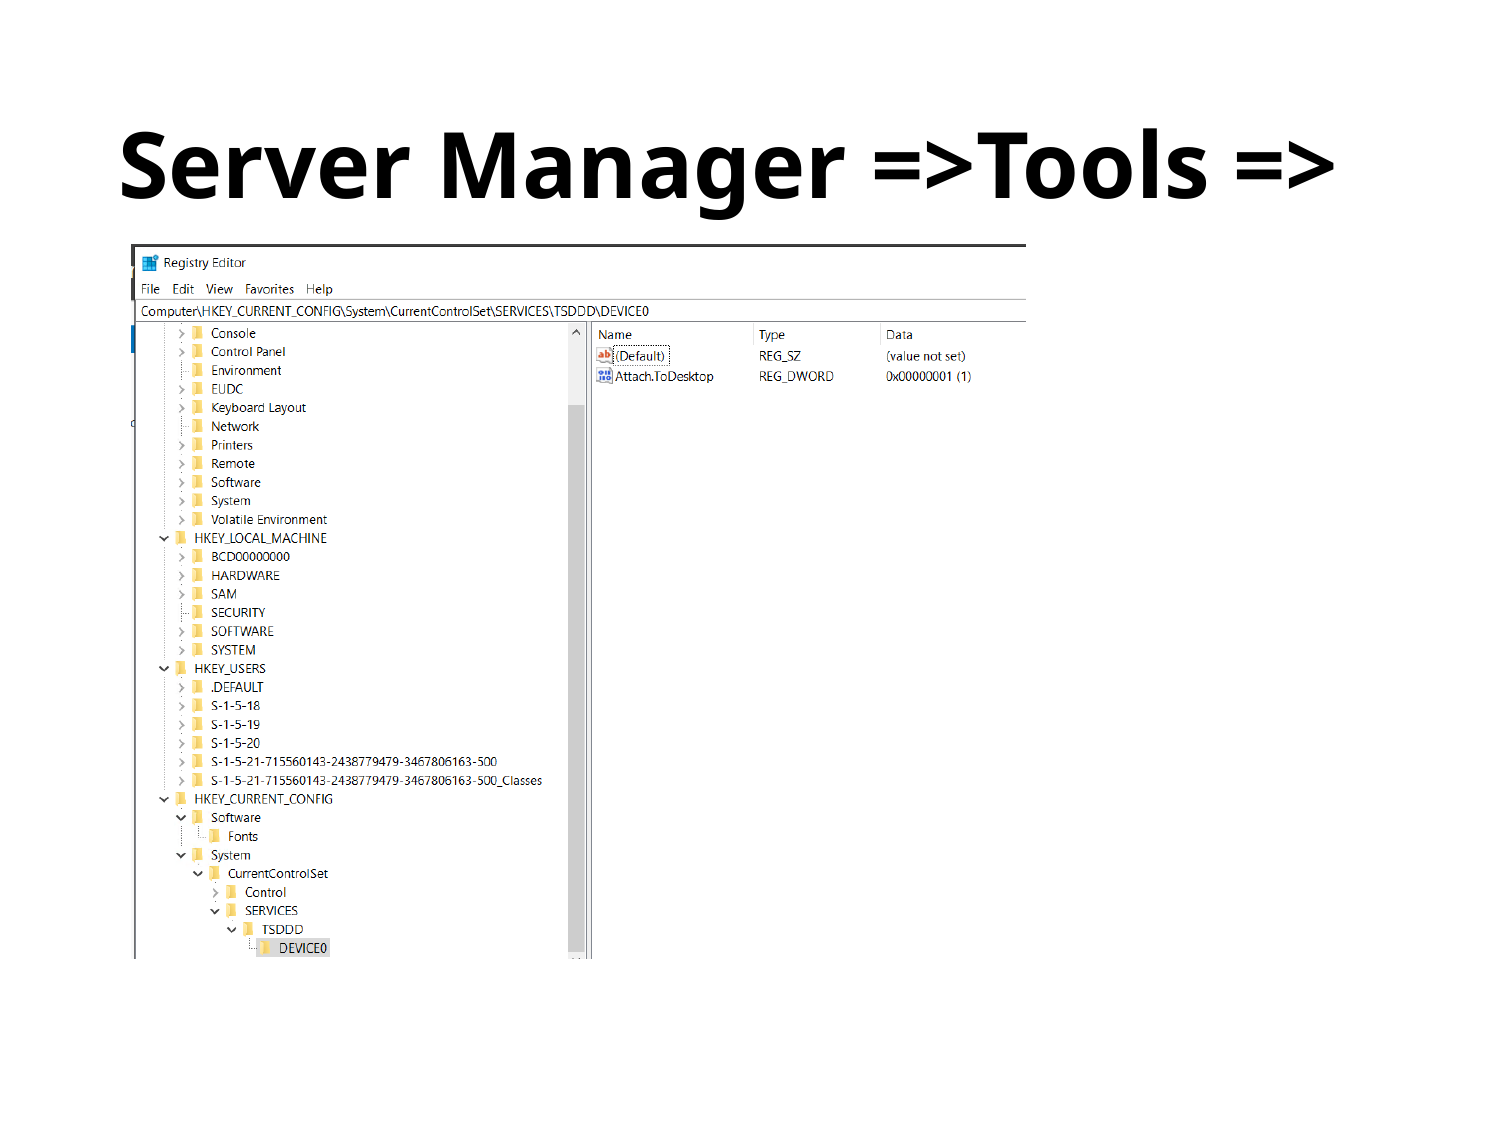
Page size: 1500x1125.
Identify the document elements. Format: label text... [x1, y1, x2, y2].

title Server Manager =>Tools => [103, 59, 1397, 278]
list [131, 244, 1026, 959]
